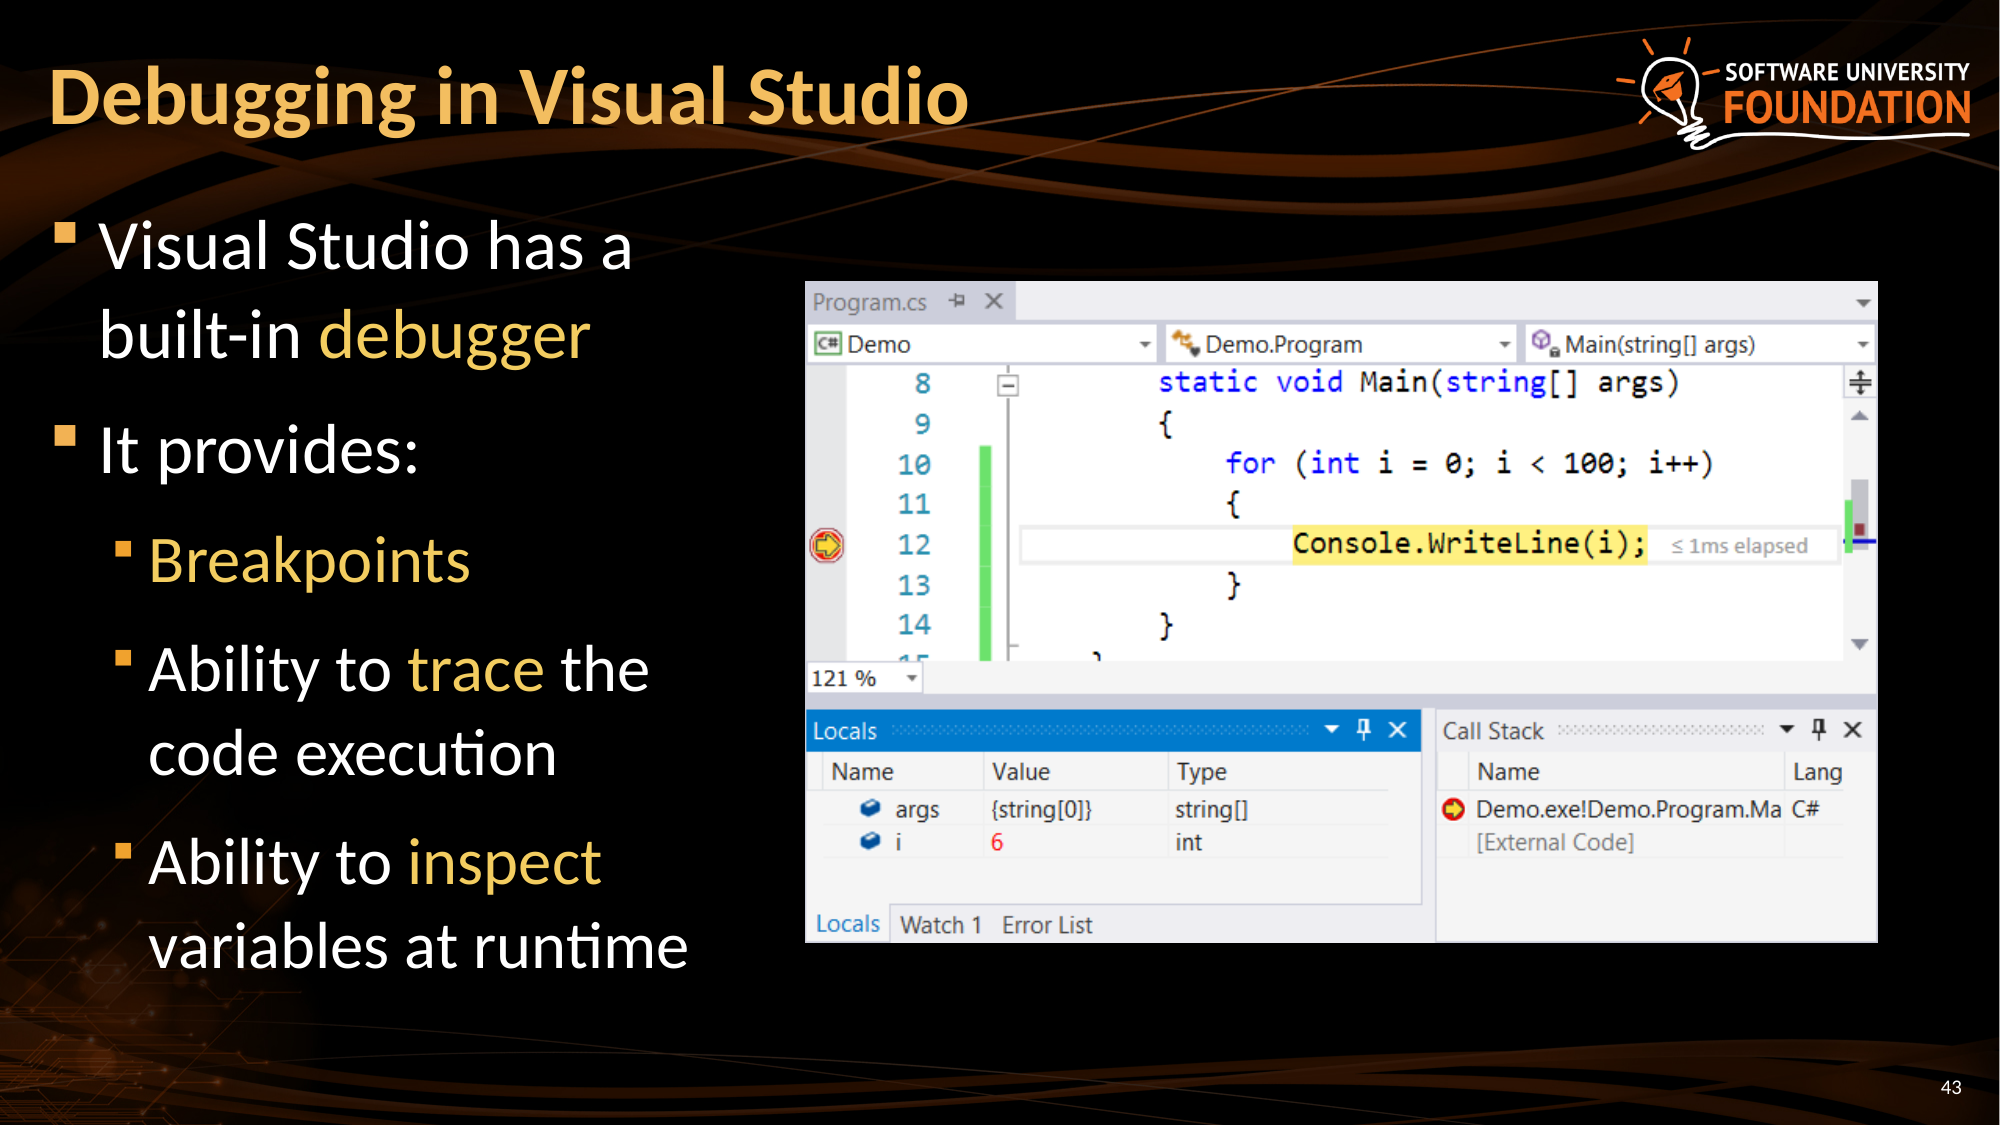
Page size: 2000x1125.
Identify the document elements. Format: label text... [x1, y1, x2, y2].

slide_number 43 [1897, 1070, 1968, 1103]
picture [0, 0, 2000, 1125]
list Visual Studio has a built-in debugger It provides: Breakpoints Ability to trace the code execution Ability to inspect variables at runtime [31, 189, 800, 1103]
title Debugging in Visual Studio [30, 6, 1602, 189]
